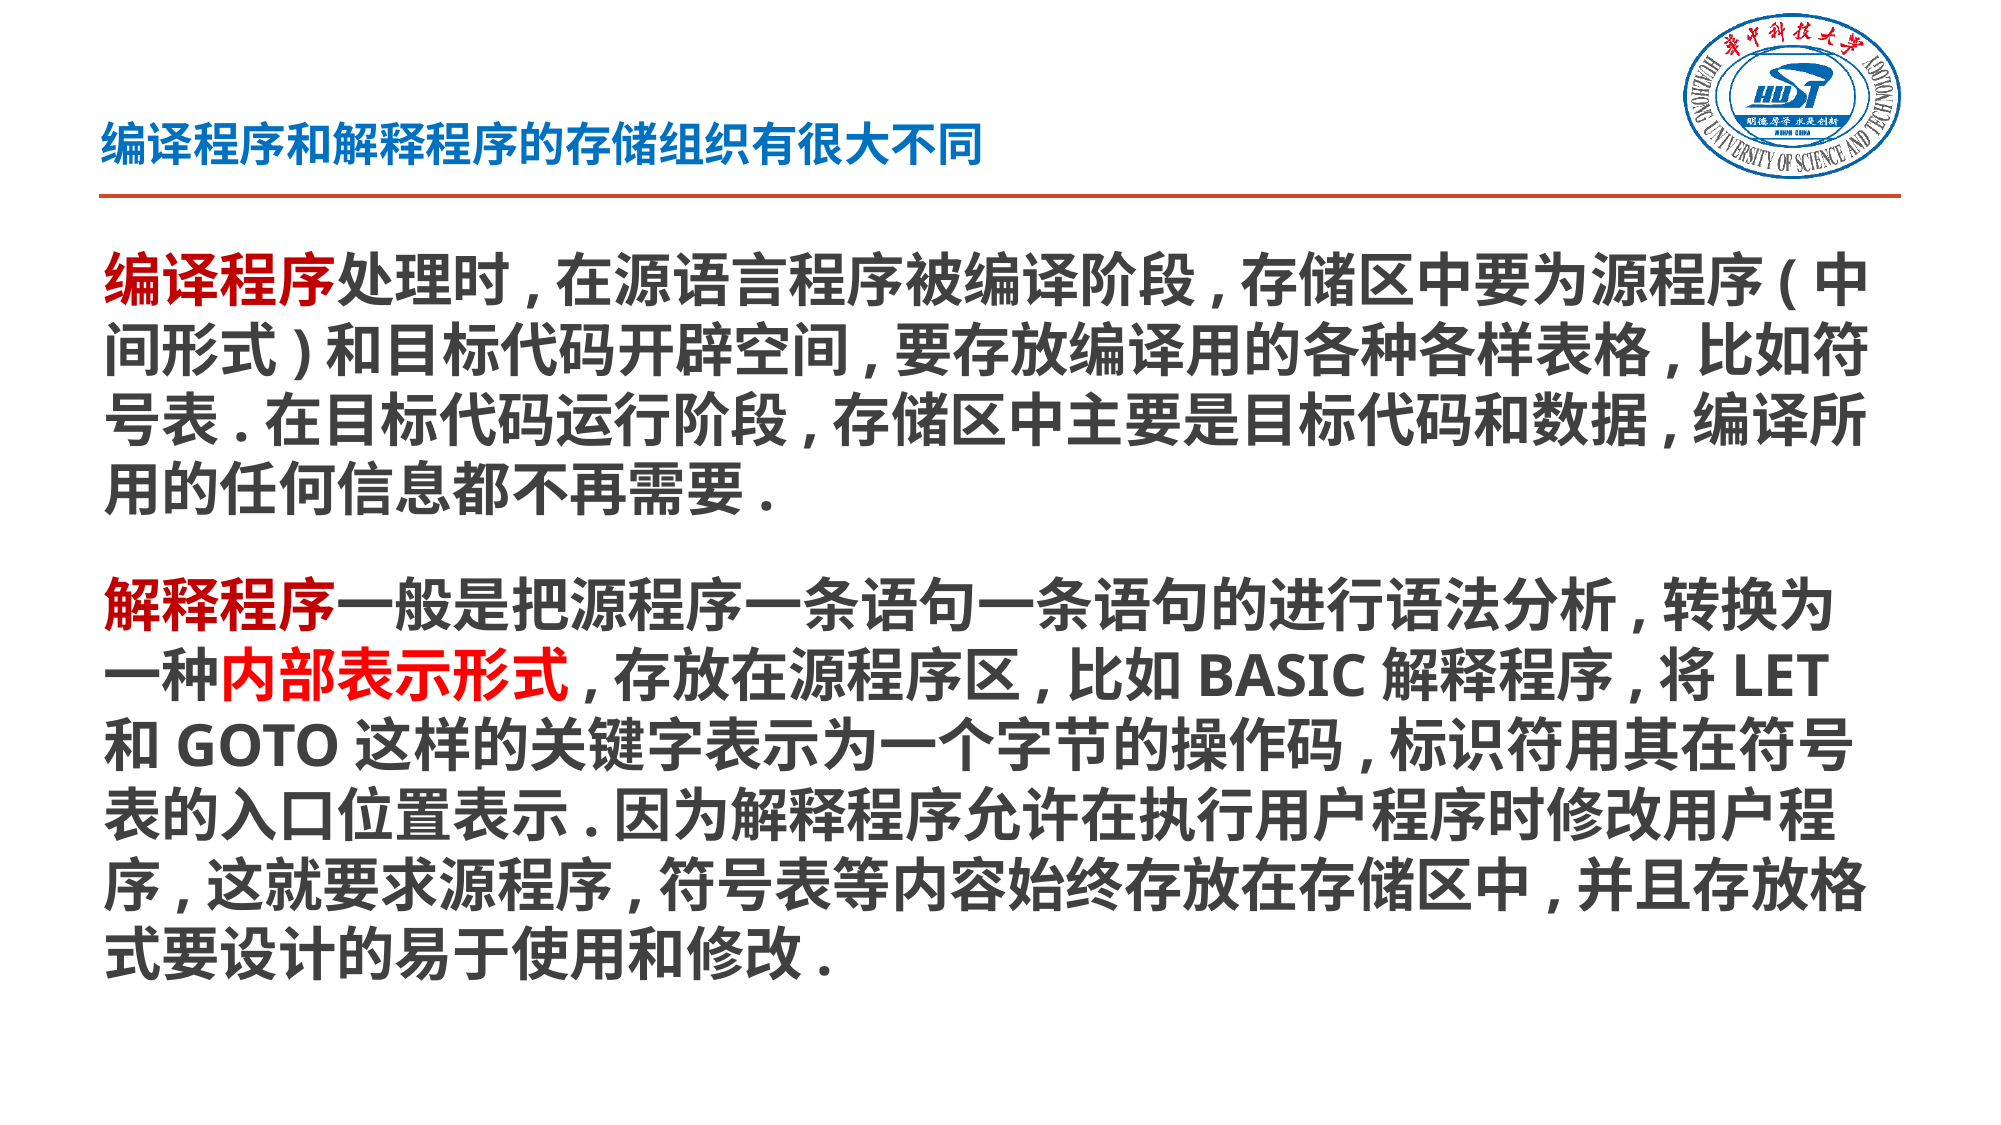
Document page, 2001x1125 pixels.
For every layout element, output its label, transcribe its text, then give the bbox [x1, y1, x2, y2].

list 编译程序处理时,在源语言程序被编译阶段,存储区中要为源程序(中间形式)和目标代码开辟空间,要存放编译用的各种各样表格,比如符号表.在目标代码运行阶段,存储区中主要是目标代码和数据,编译所用的任何信息都不再需要. 解释程序一般是把源程序一条语句一条语句的进行语法分析,转换为一种内部表示形式,存放在源程序区,比如BASIC解释程序,将LET和GOTO这样的关键字表示为一个字节的操作码,标识符用其在符号表的入口位置表示.因为解释程序允许在执行用户程序时修改用户程序,这就要求源程序,符号表等内容始终存放在存储区中,并且存放格式要设计的易于使用和修改. [88, 235, 1897, 1052]
picture [1683, 13, 1901, 179]
title 编译程序和解释程序的存储组织有很大不同 [85, 73, 1214, 179]
